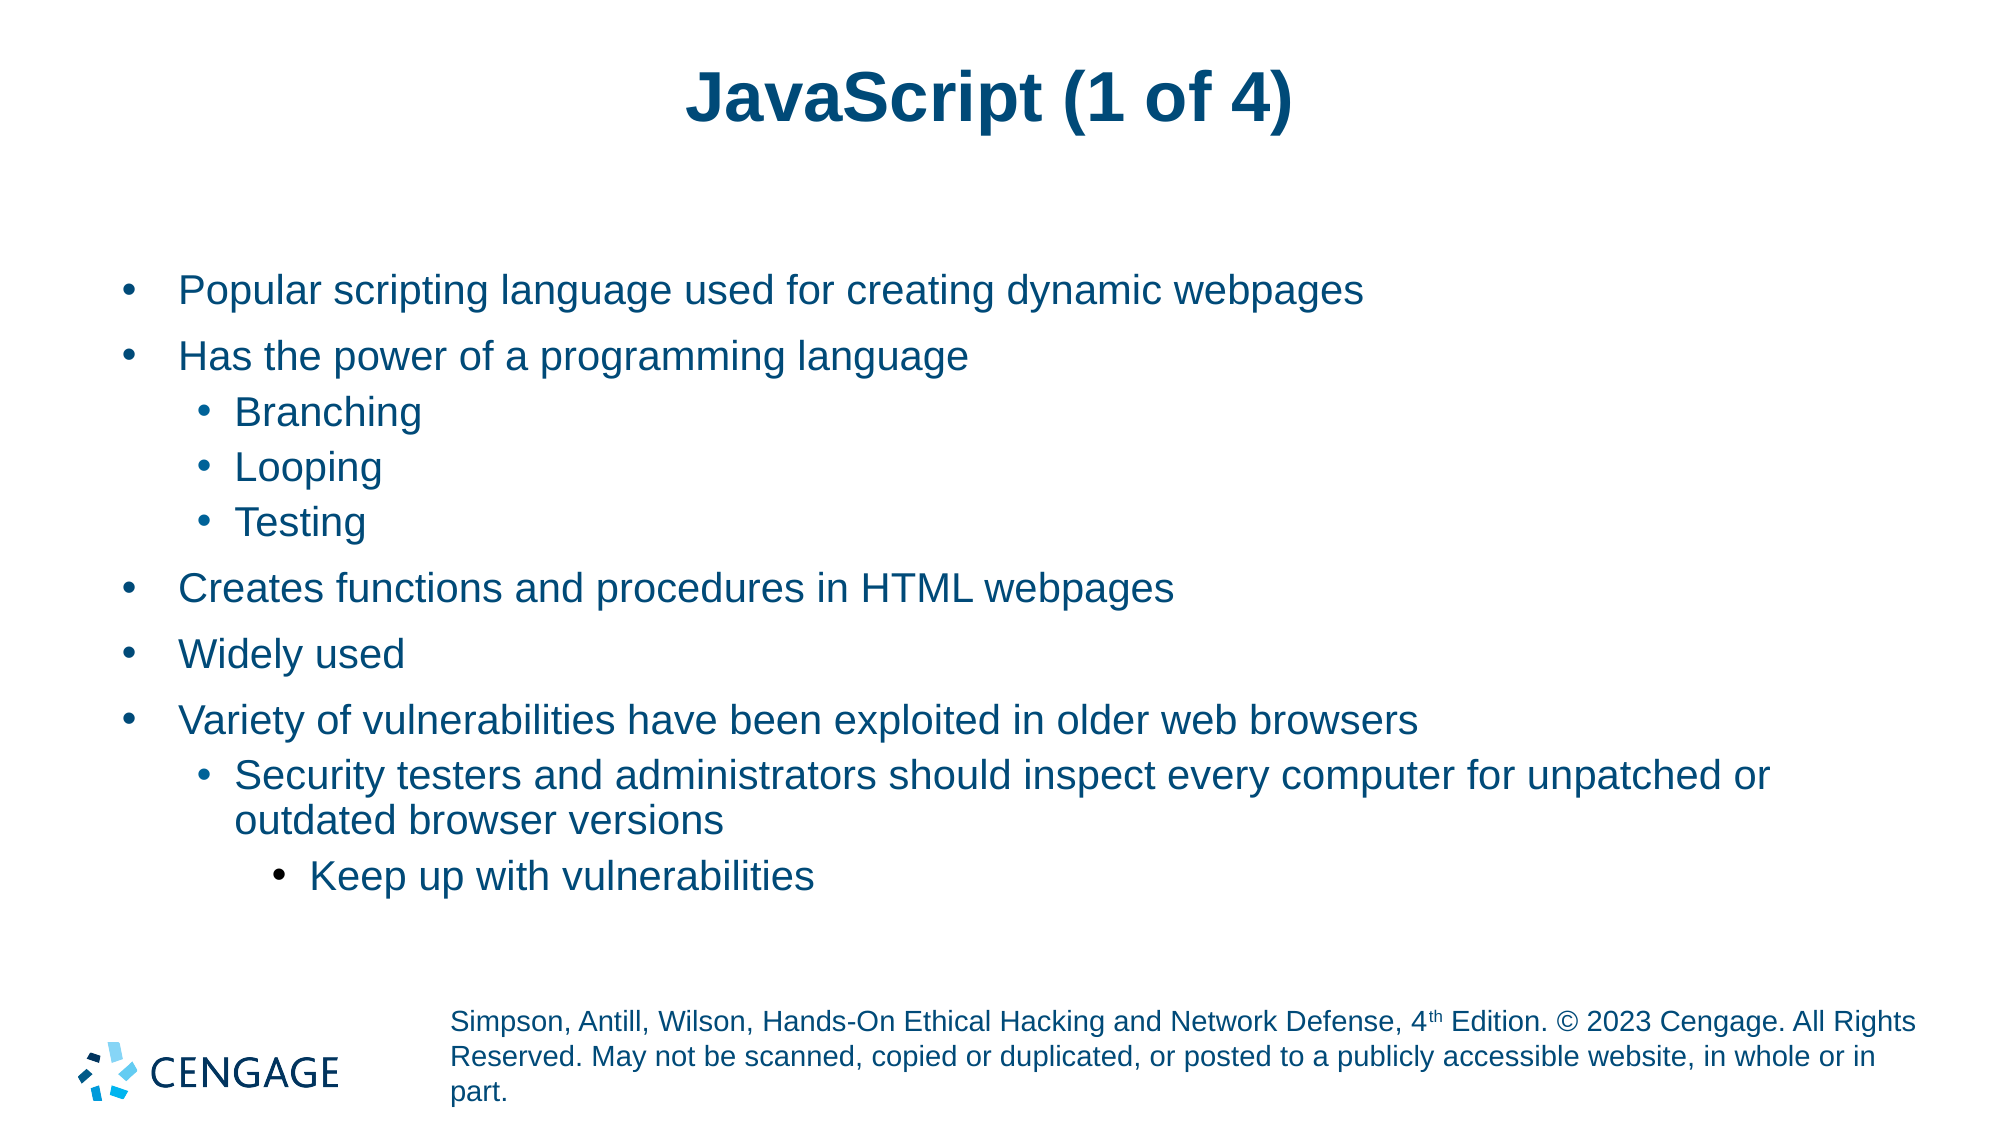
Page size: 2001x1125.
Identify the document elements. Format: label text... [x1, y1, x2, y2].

list Popular scripting language used for creating dynamic webpages Has the power of a programming language Branching Looping Testing Creates functions and procedures in HTML webpages Widely used Variety of vulnerabilities have been exploited in older web browsers Security testers and administrators should inspect every computer for unpatched or outdated browser versions Keep up with vulnerabilities [121, 268, 1880, 990]
picture [78, 1042, 338, 1101]
title JavaScript (1 of 4) [137, 59, 1863, 171]
